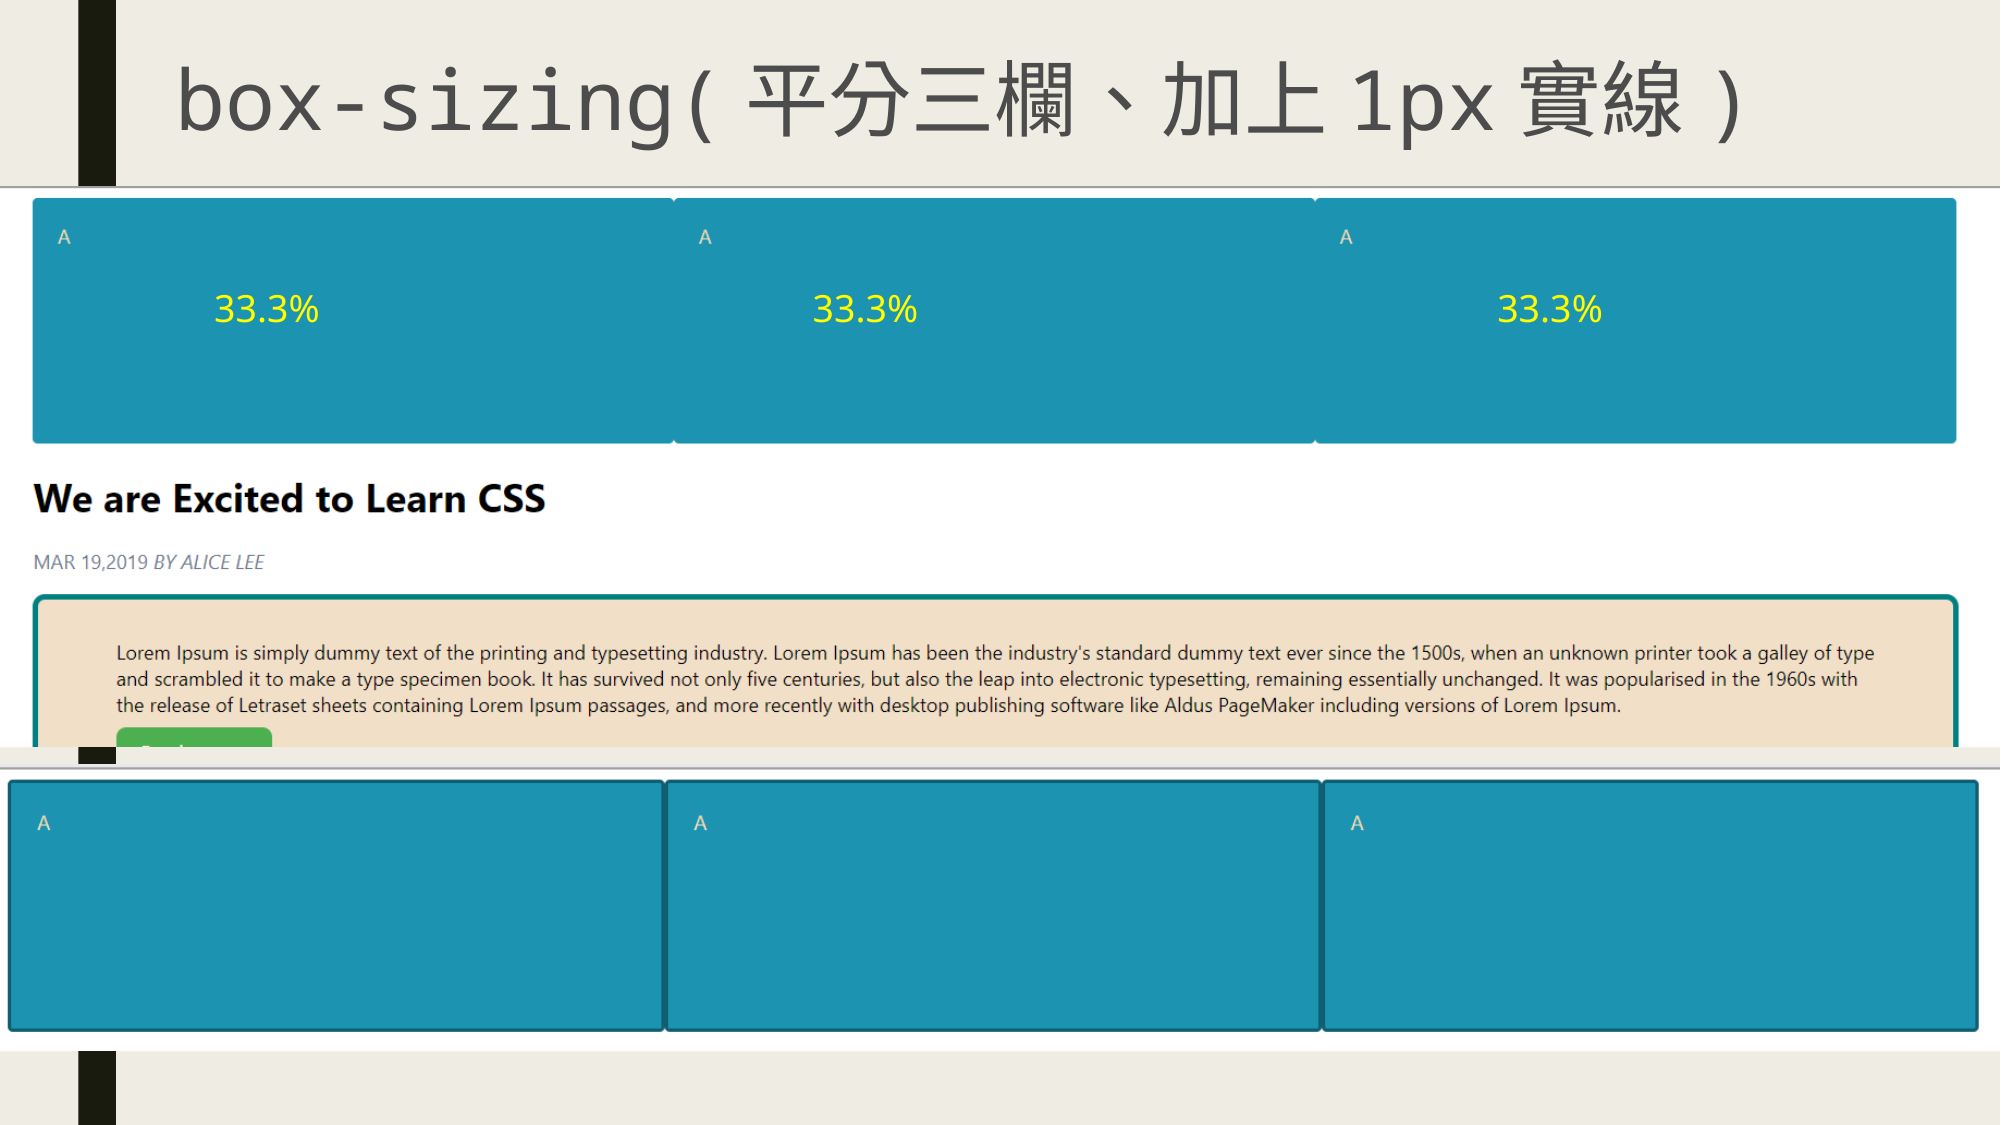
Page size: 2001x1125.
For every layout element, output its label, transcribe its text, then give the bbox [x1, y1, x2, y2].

picture [0, 764, 2000, 1051]
text_box box-sizing(平分三欄、加上1px實線) [160, 39, 1857, 155]
picture [0, 186, 2000, 747]
